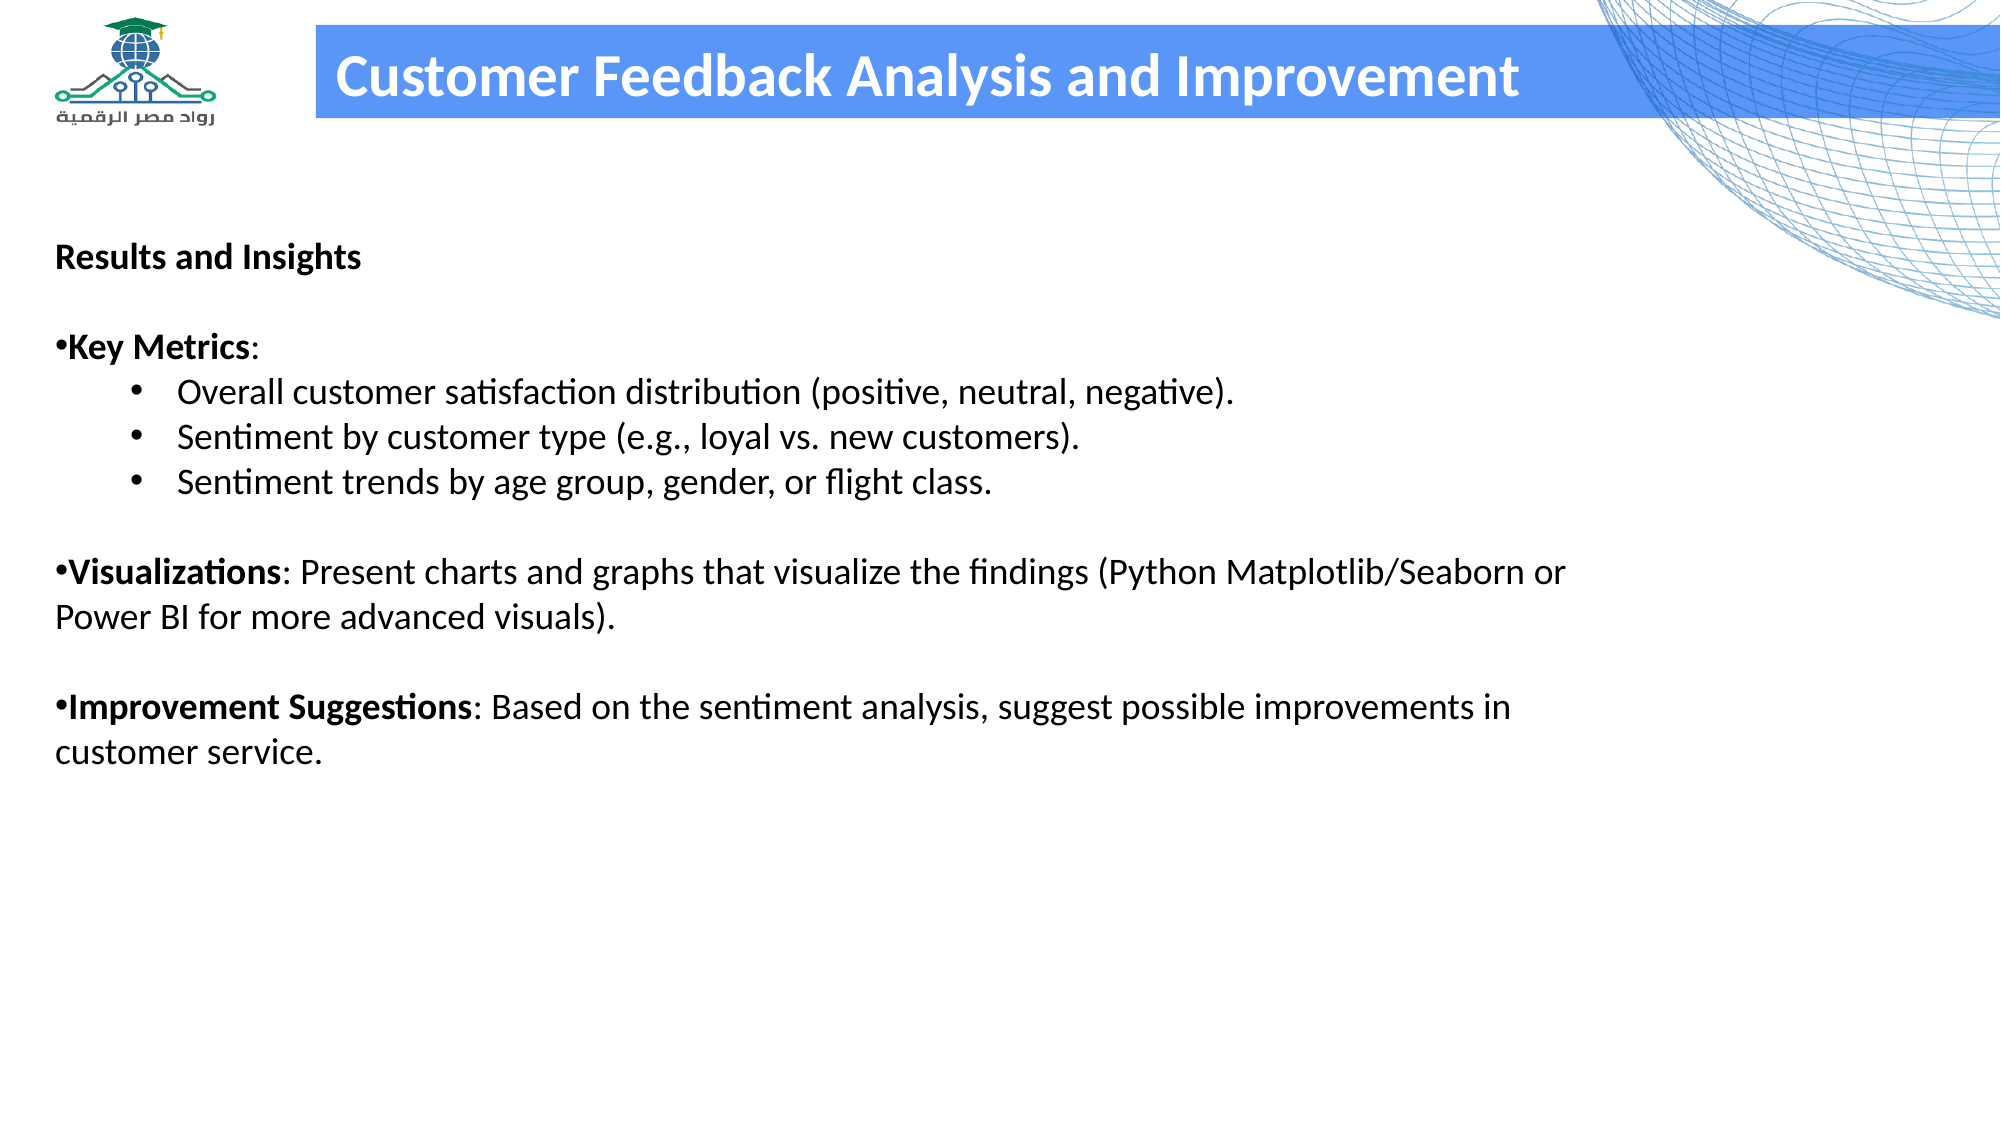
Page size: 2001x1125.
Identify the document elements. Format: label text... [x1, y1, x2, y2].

picture [24, 0, 241, 157]
text_box Customer Feedback Analysis and Improvement [315, 24, 1629, 119]
text_box [1500, 0, 2000, 458]
text_box Results and Insights Key Metrics: Overall customer satisfaction distribution (positive, neutral, negative). Sentiment by customer type (e.g., loyal vs. new customers). Sentiment trends by age group, gender, or flight class. Visualizations: Present charts and graphs that visualize the findings (Python Matplotlib/Seaborn or Power BI for more advanced visuals). Improvement Suggestions: Based on the sentiment analysis, suggest possible improvements in customer service. [40, 224, 1618, 780]
